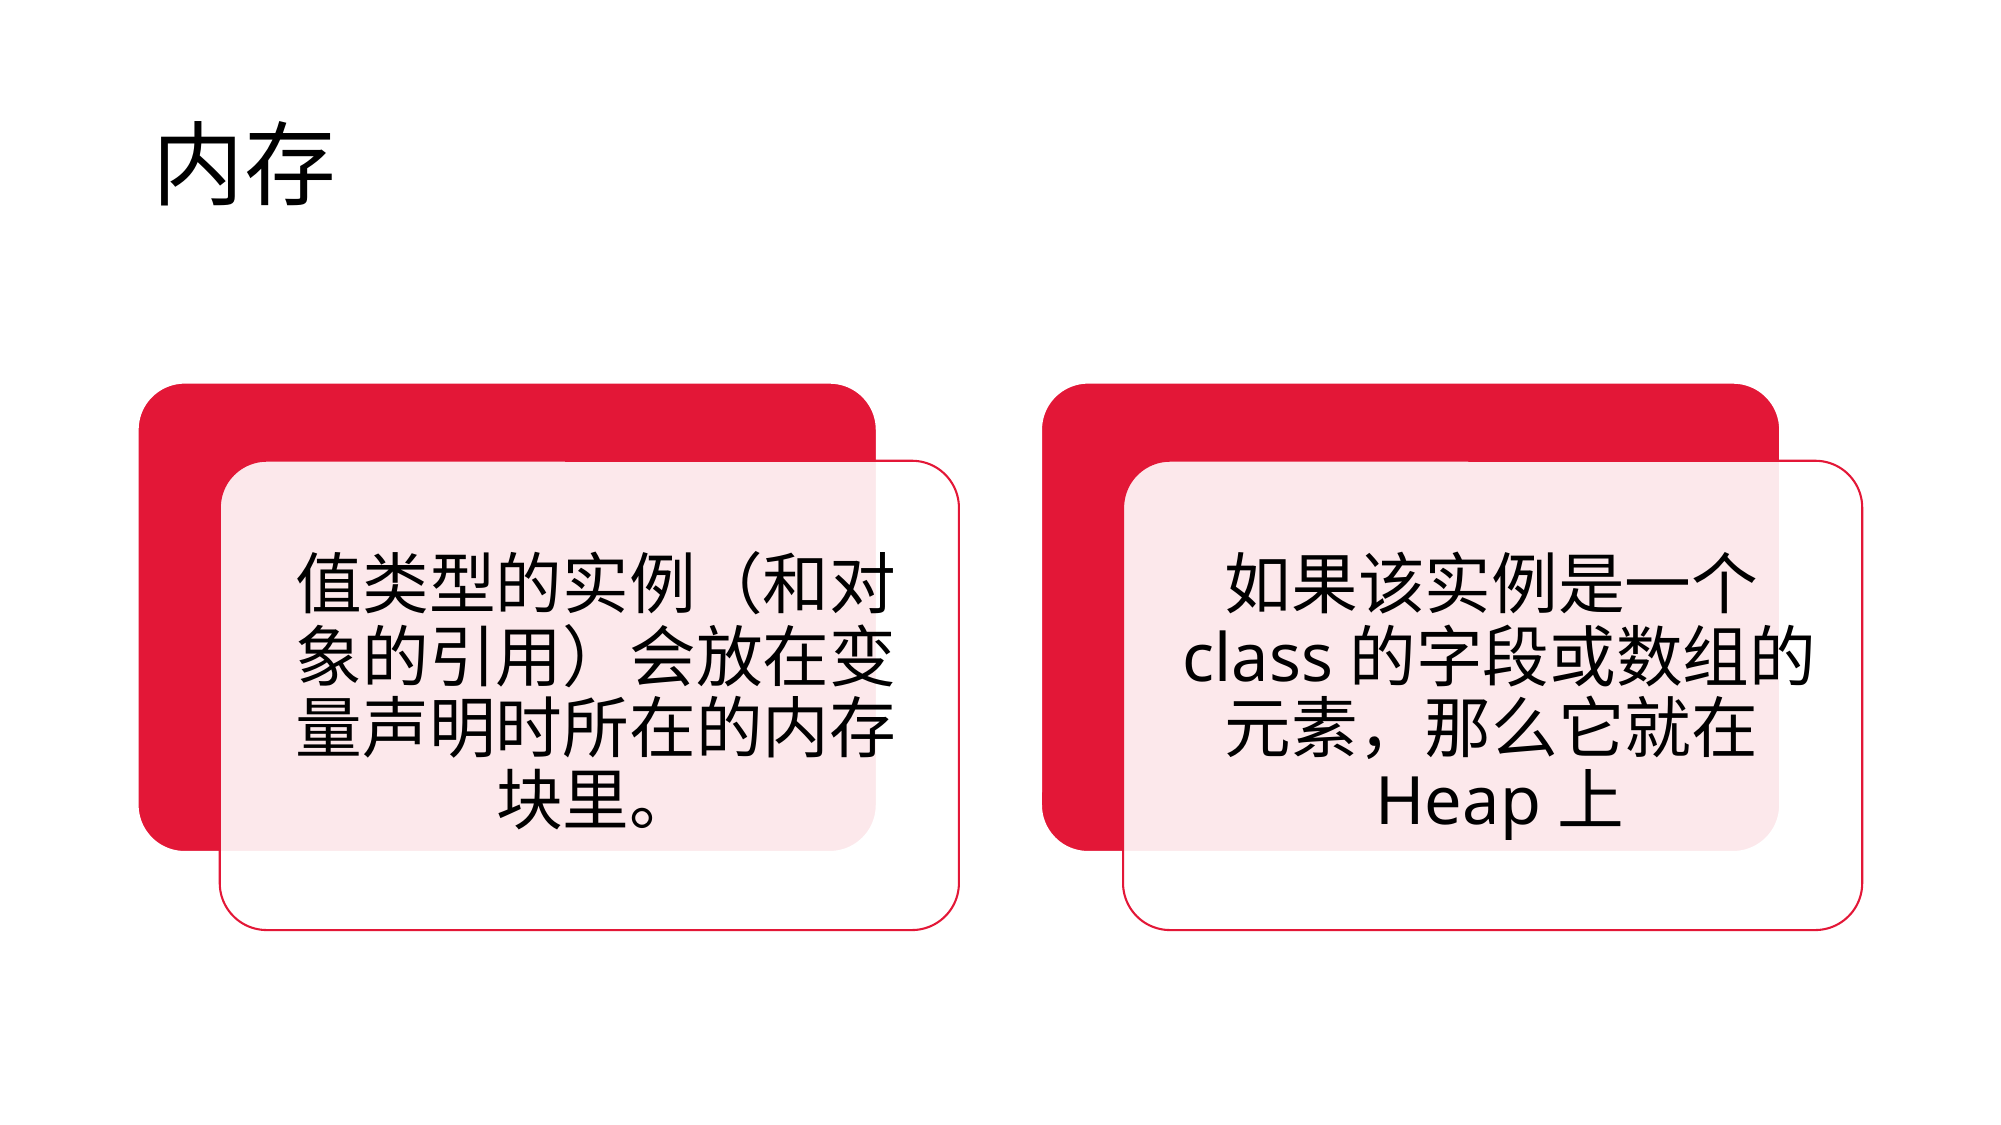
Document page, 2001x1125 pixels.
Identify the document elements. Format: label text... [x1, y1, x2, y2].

title 内存 [137, 59, 1863, 278]
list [137, 299, 1863, 1014]
